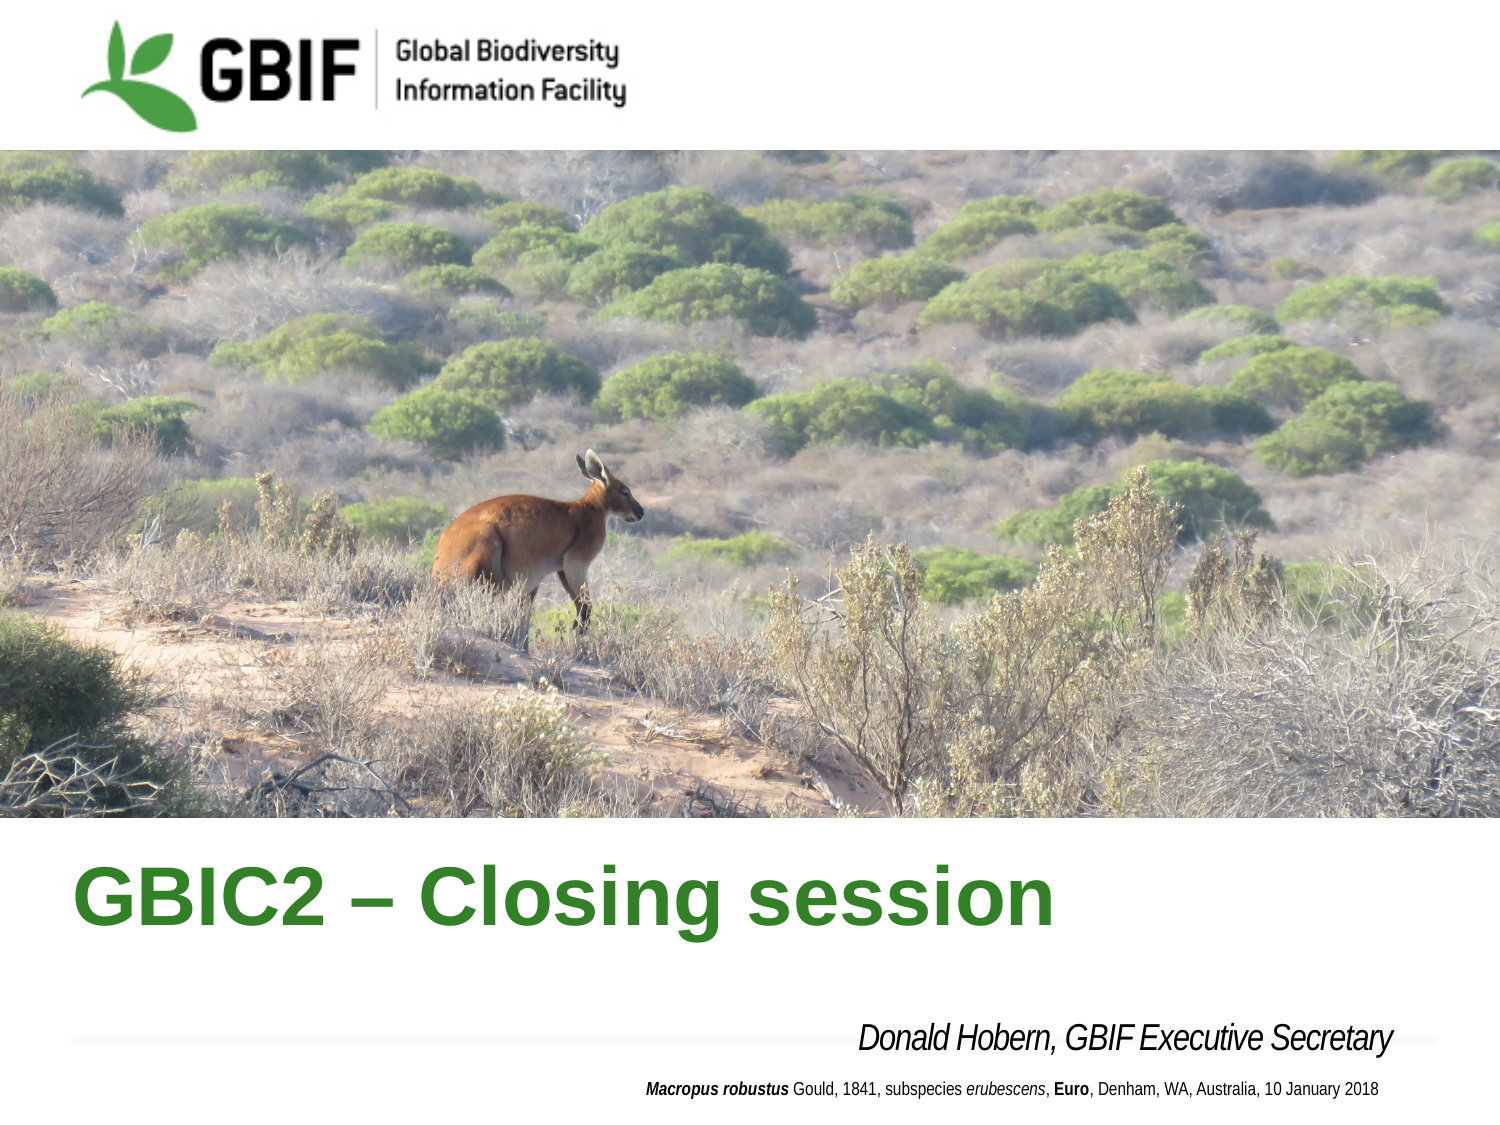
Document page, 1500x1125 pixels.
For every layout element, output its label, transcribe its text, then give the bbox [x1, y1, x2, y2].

list Donald Hobern, GBIF Executive Secretary [72, 1016, 1394, 1066]
picture [0, 150, 1500, 818]
list Macropus robustus Gould, 1841, subspecies erubescens, Euro, Denham, WA, Australia, 10 January 2018 [72, 1069, 1394, 1123]
picture [40, 8, 666, 139]
title GBIC2 – Closing session [72, 489, 1460, 1020]
